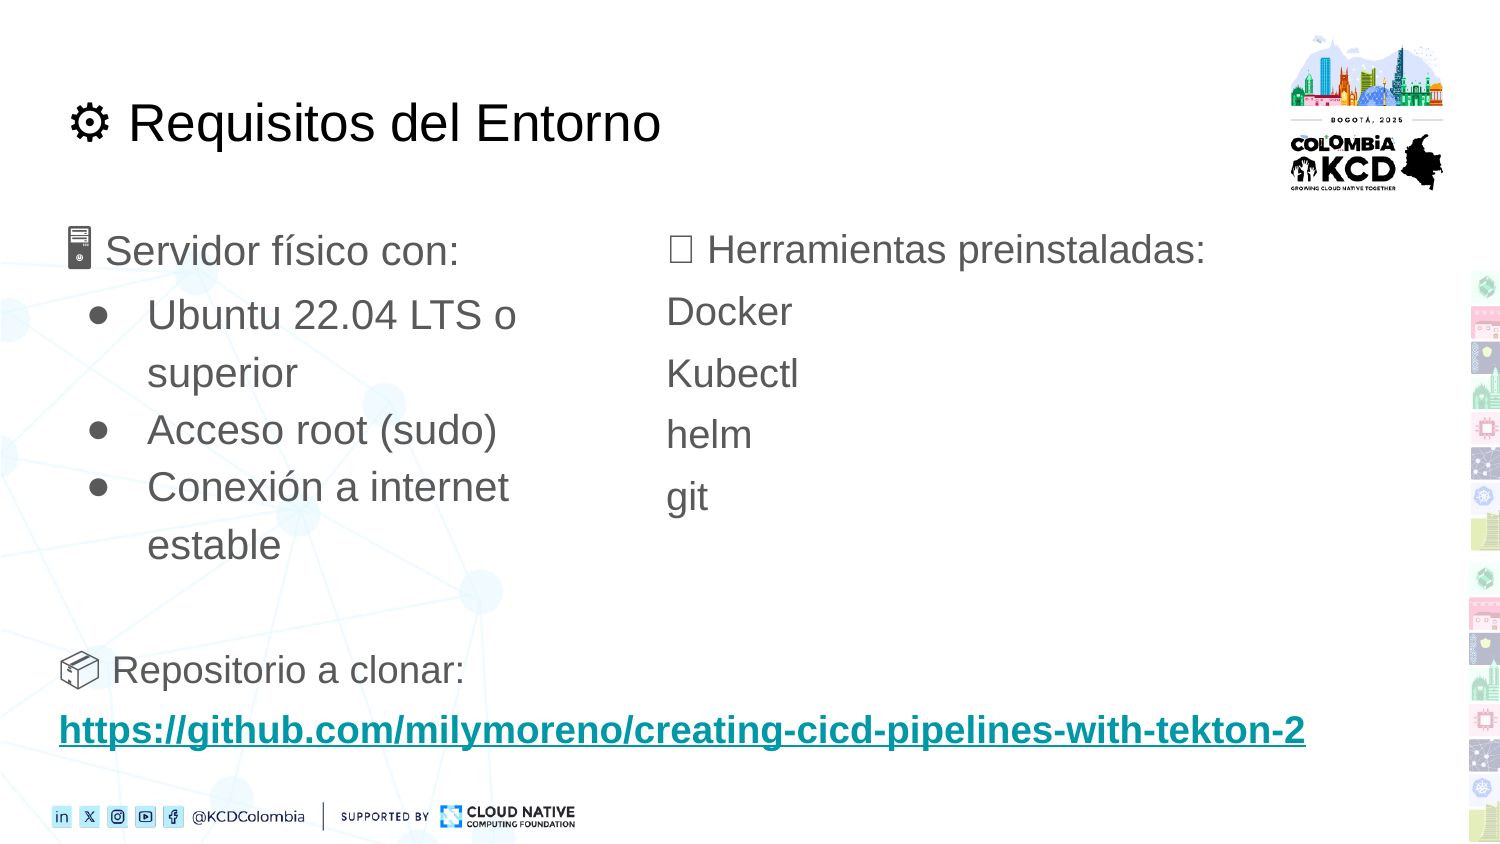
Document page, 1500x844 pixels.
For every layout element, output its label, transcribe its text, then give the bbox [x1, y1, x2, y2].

list 📦 Repositorio a clonar: https://github.com/milymoreno/creating-cicd-pipelines-with-tekton-2 [43, 623, 1391, 767]
list 🖥️ Servidor físico con: Ubuntu 22.04 LTS o superior Acceso root (sudo) Conexión a internet estable [51, 201, 652, 585]
list 🔧 Herramientas preinstaladas: Docker Kubectl helm git [651, 201, 1225, 568]
picture [0, 0, 1500, 844]
title ⚙️ Requisitos del Entorno [51, 72, 1280, 167]
